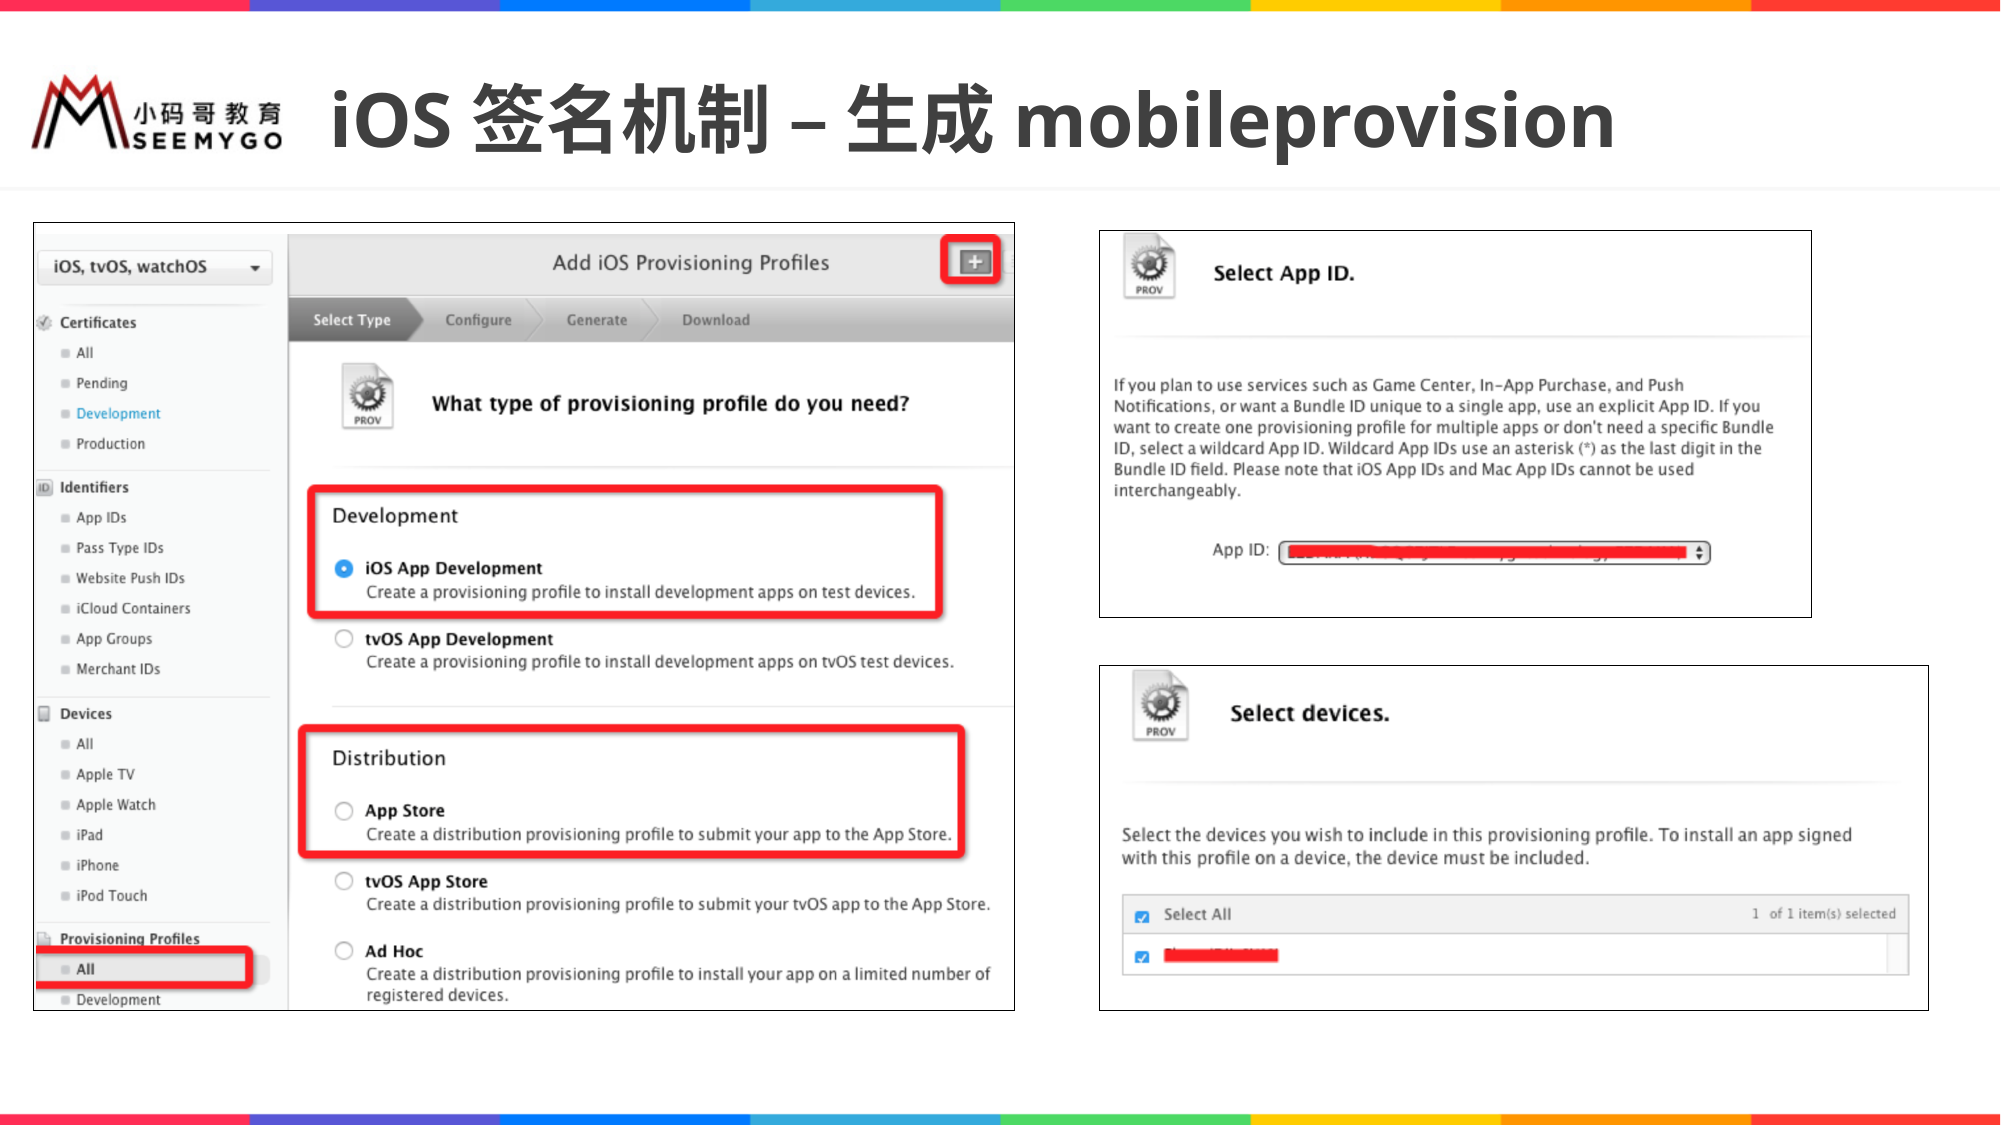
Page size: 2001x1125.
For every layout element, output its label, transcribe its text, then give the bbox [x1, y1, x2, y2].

title iOS签名机制 – 生成mobileprovision [314, 64, 1968, 182]
picture [0, 0, 2001, 1125]
